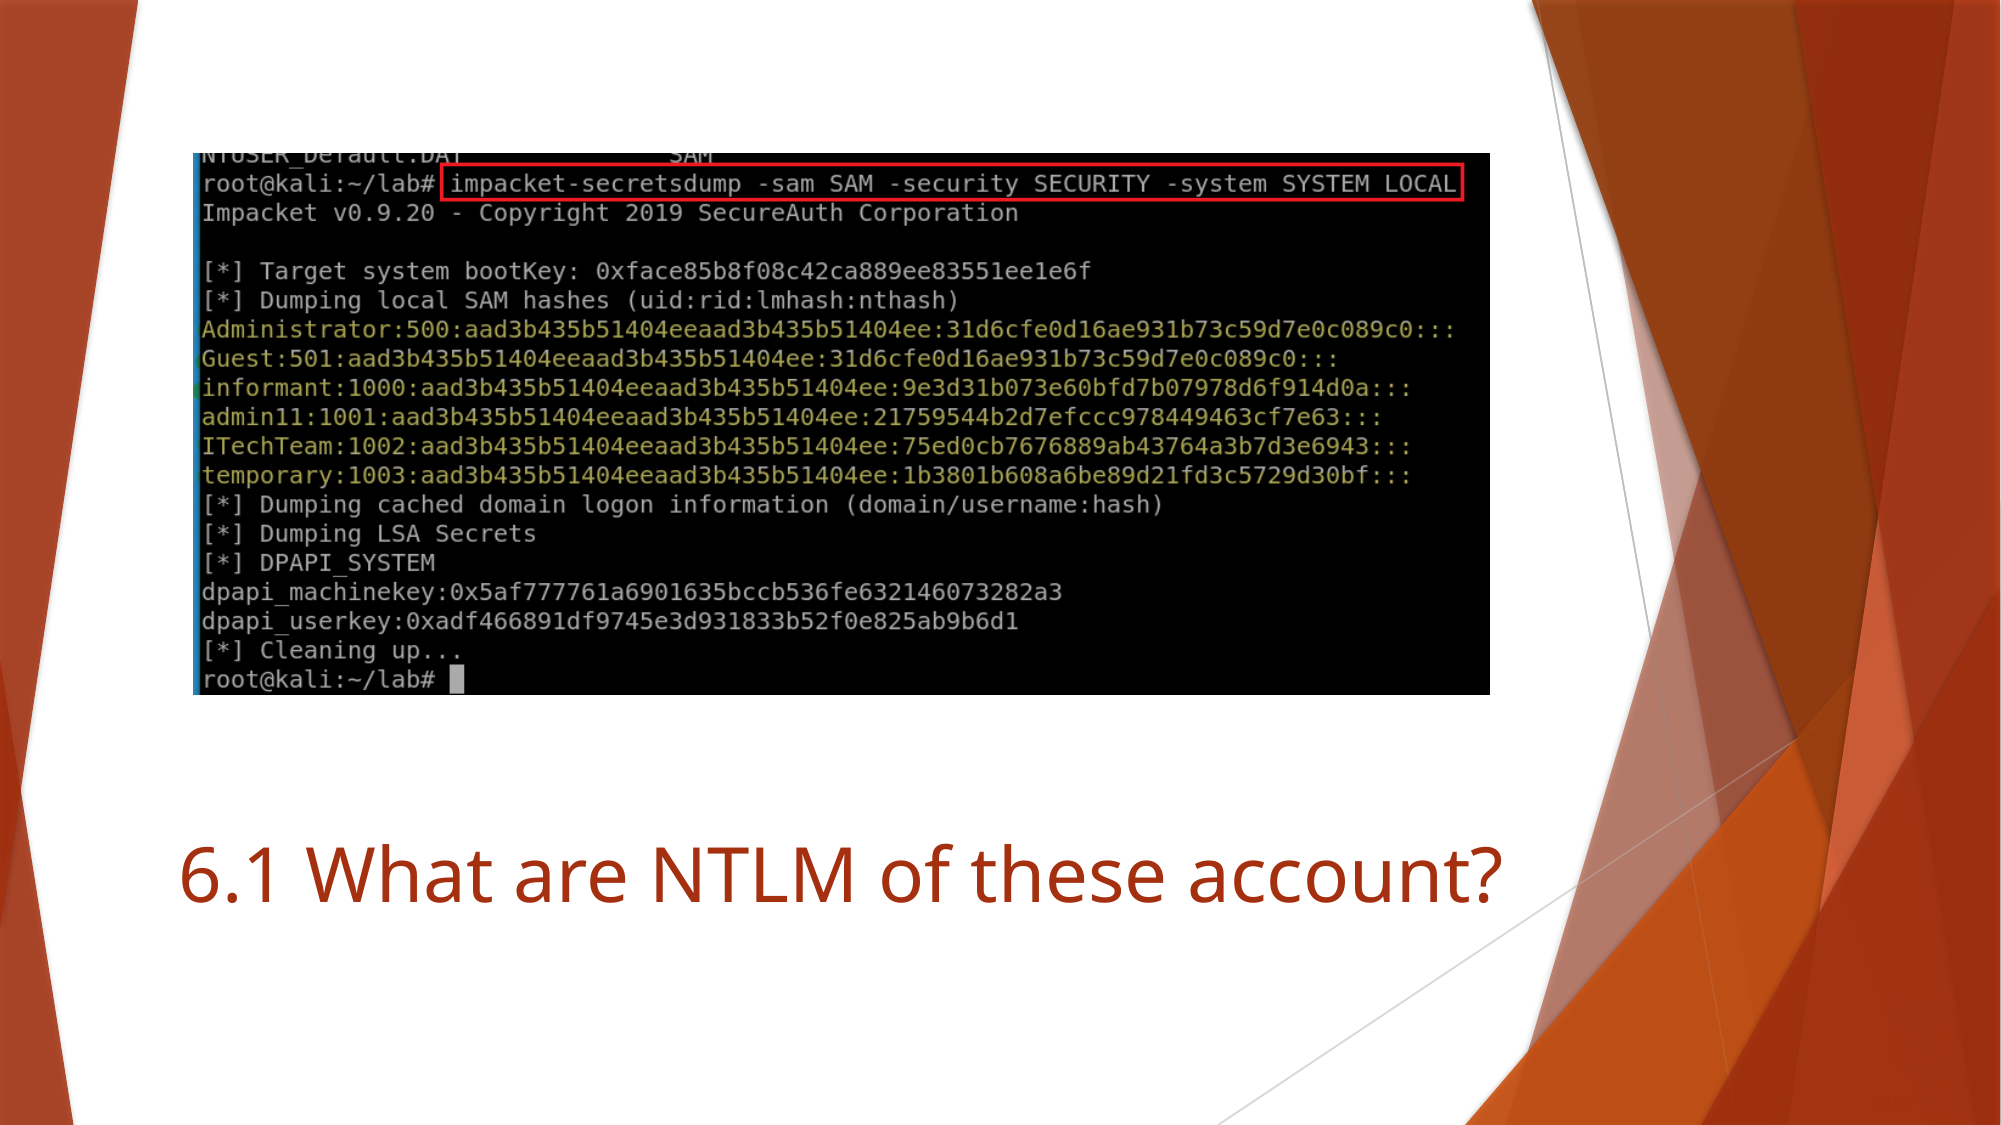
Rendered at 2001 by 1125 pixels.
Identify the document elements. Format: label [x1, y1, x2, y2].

picture [192, 152, 1491, 695]
text_box [0, 0, 2000, 1125]
